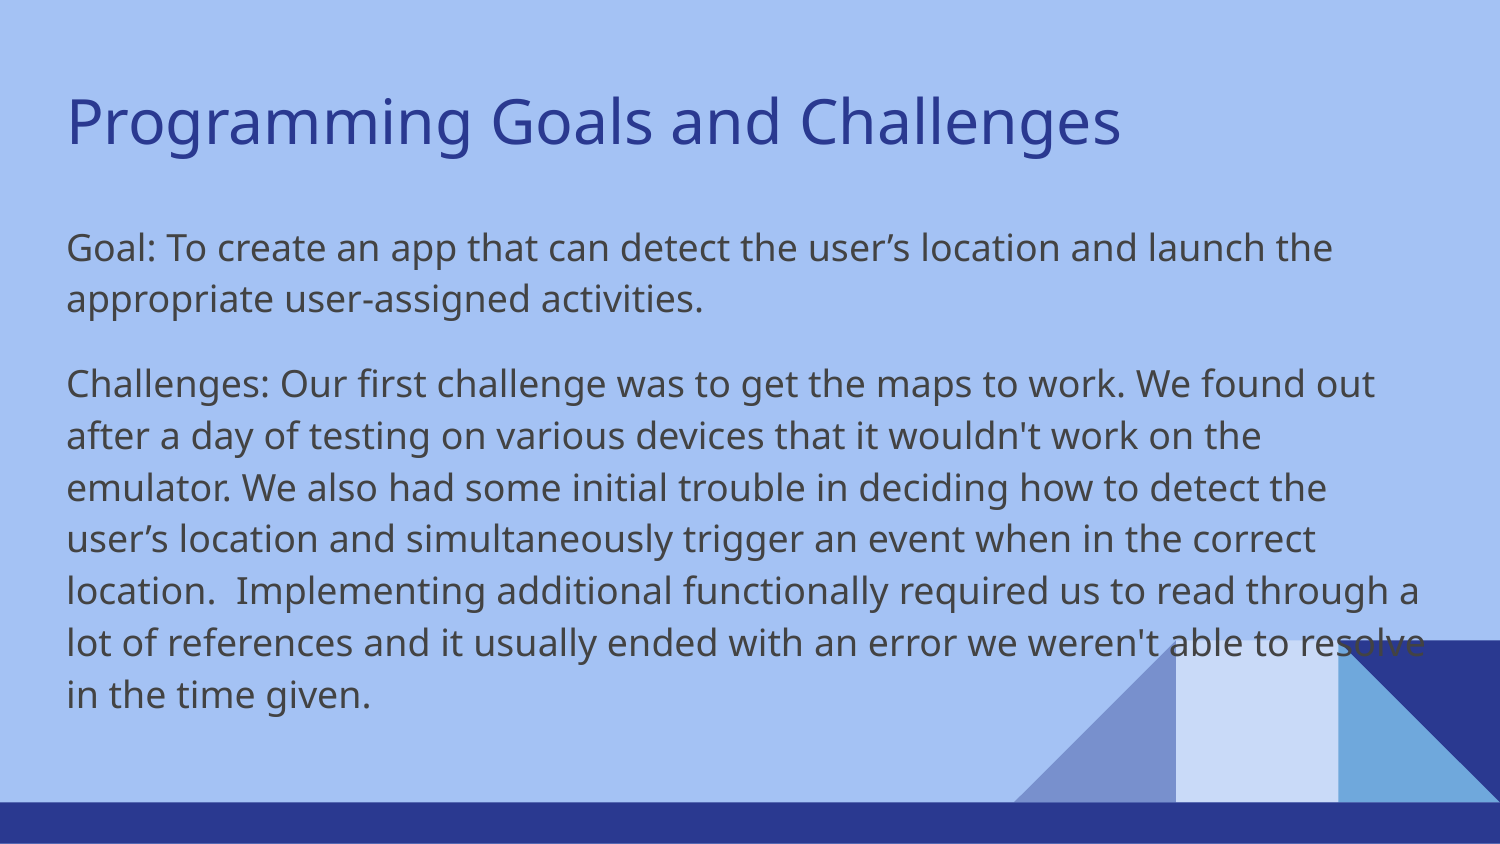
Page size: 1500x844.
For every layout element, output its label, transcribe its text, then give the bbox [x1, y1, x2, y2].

title Programming Goals and Challenges [51, 67, 1449, 167]
list Goal: To create an app that can detect the user’s location and launch the appropriate user-assigned activities. Challenges: Our first challenge was to get the maps to work. We found out after a day of testing on various devices that it wouldn't work on the emulator. We also had some initial trouble in deciding how to detect the user’s location and simultaneously trigger an event when in the correct location. Implementing additional functionally required us to read through a lot of references and it usually ended with an error we weren't able to resolve in the time given. [51, 201, 1449, 750]
